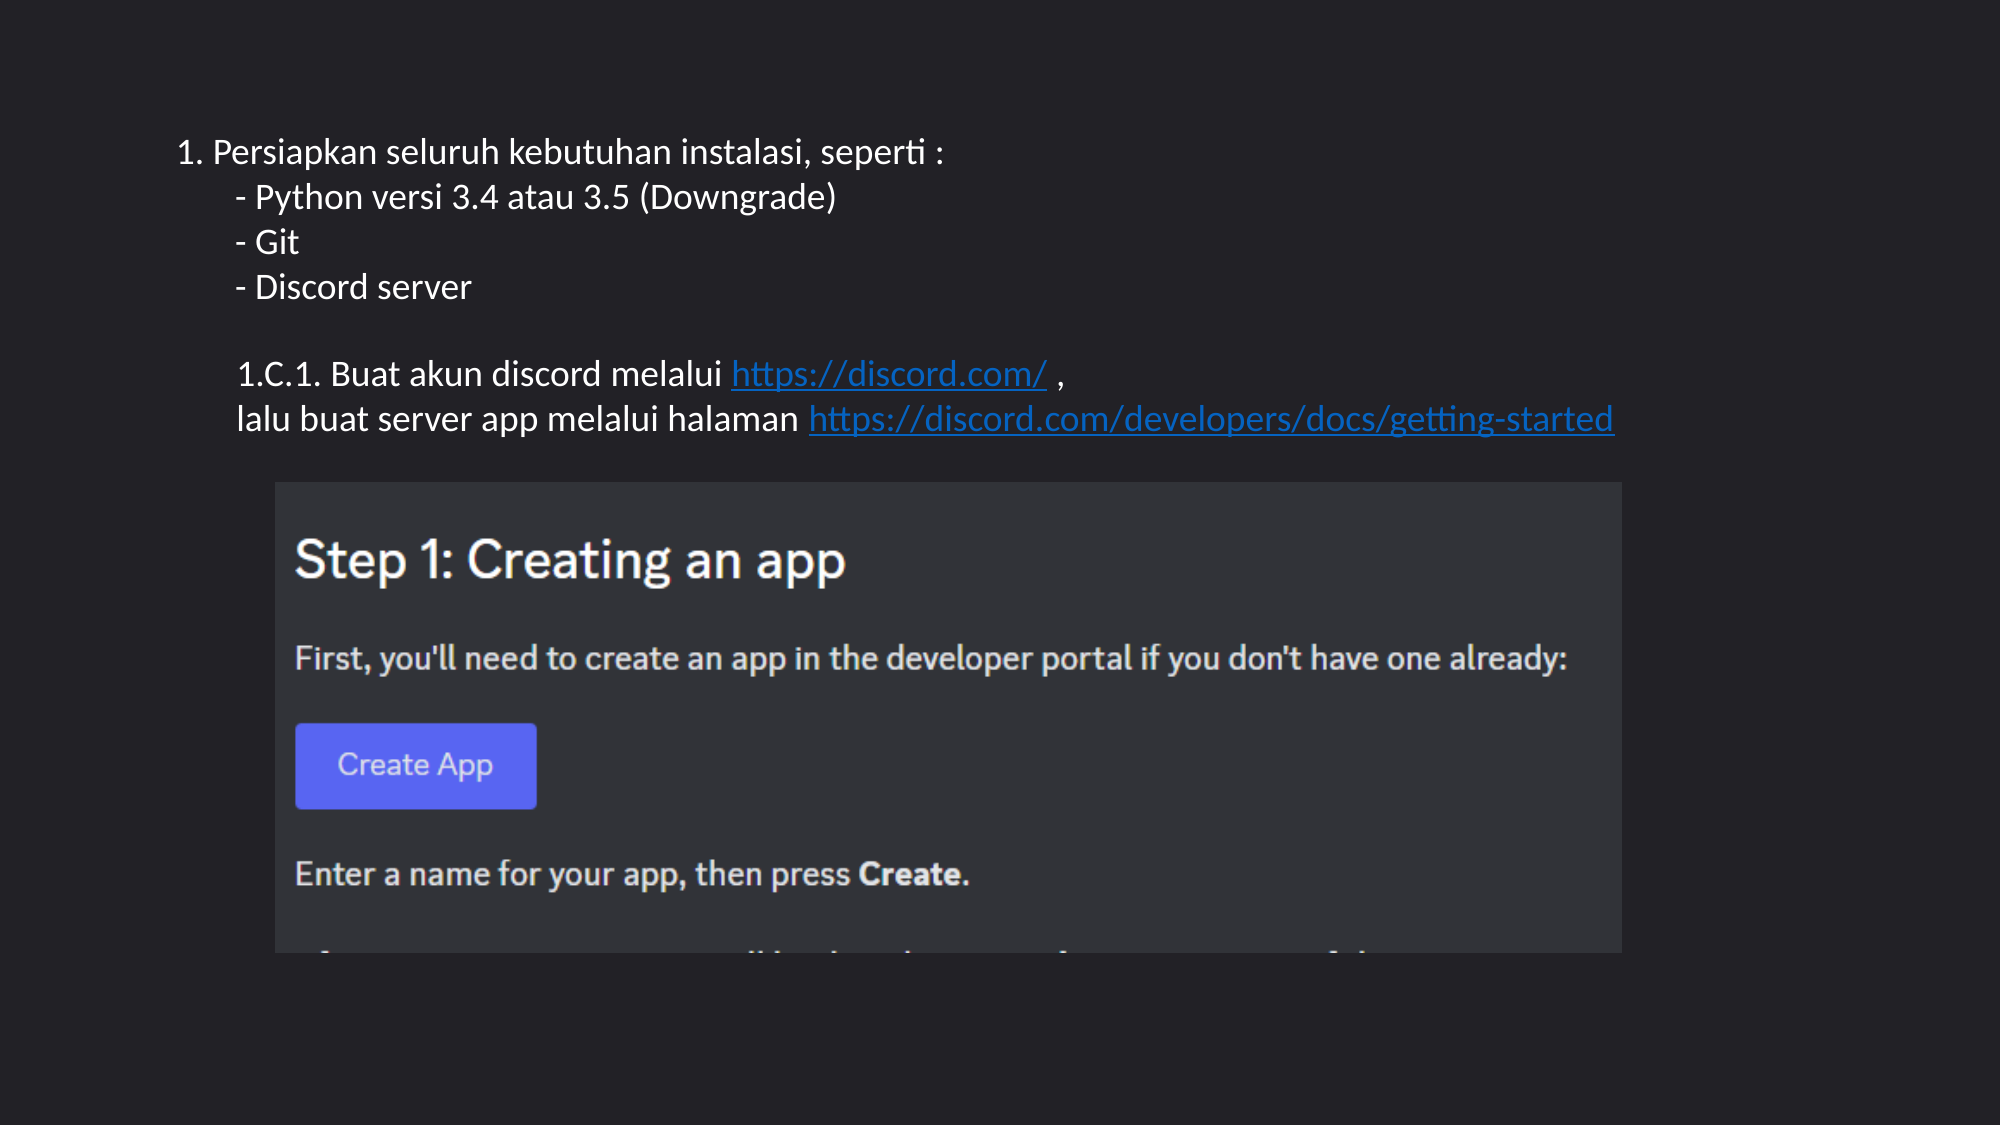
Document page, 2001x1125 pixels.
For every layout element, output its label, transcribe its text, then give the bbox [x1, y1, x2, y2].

text_box 1. Persiapkan seluruh kebutuhan instalasi, seperti : - Python versi 3.4 atau 3.5 (Downgrade) - Git - Discord server [160, 119, 961, 315]
picture [275, 482, 1622, 953]
text_box 1.C.1. Buat akun discord melalui https://discord.com/ , lalu buat server app melalui halaman https://discord.com/developers/docs/getting-started [221, 341, 1639, 447]
